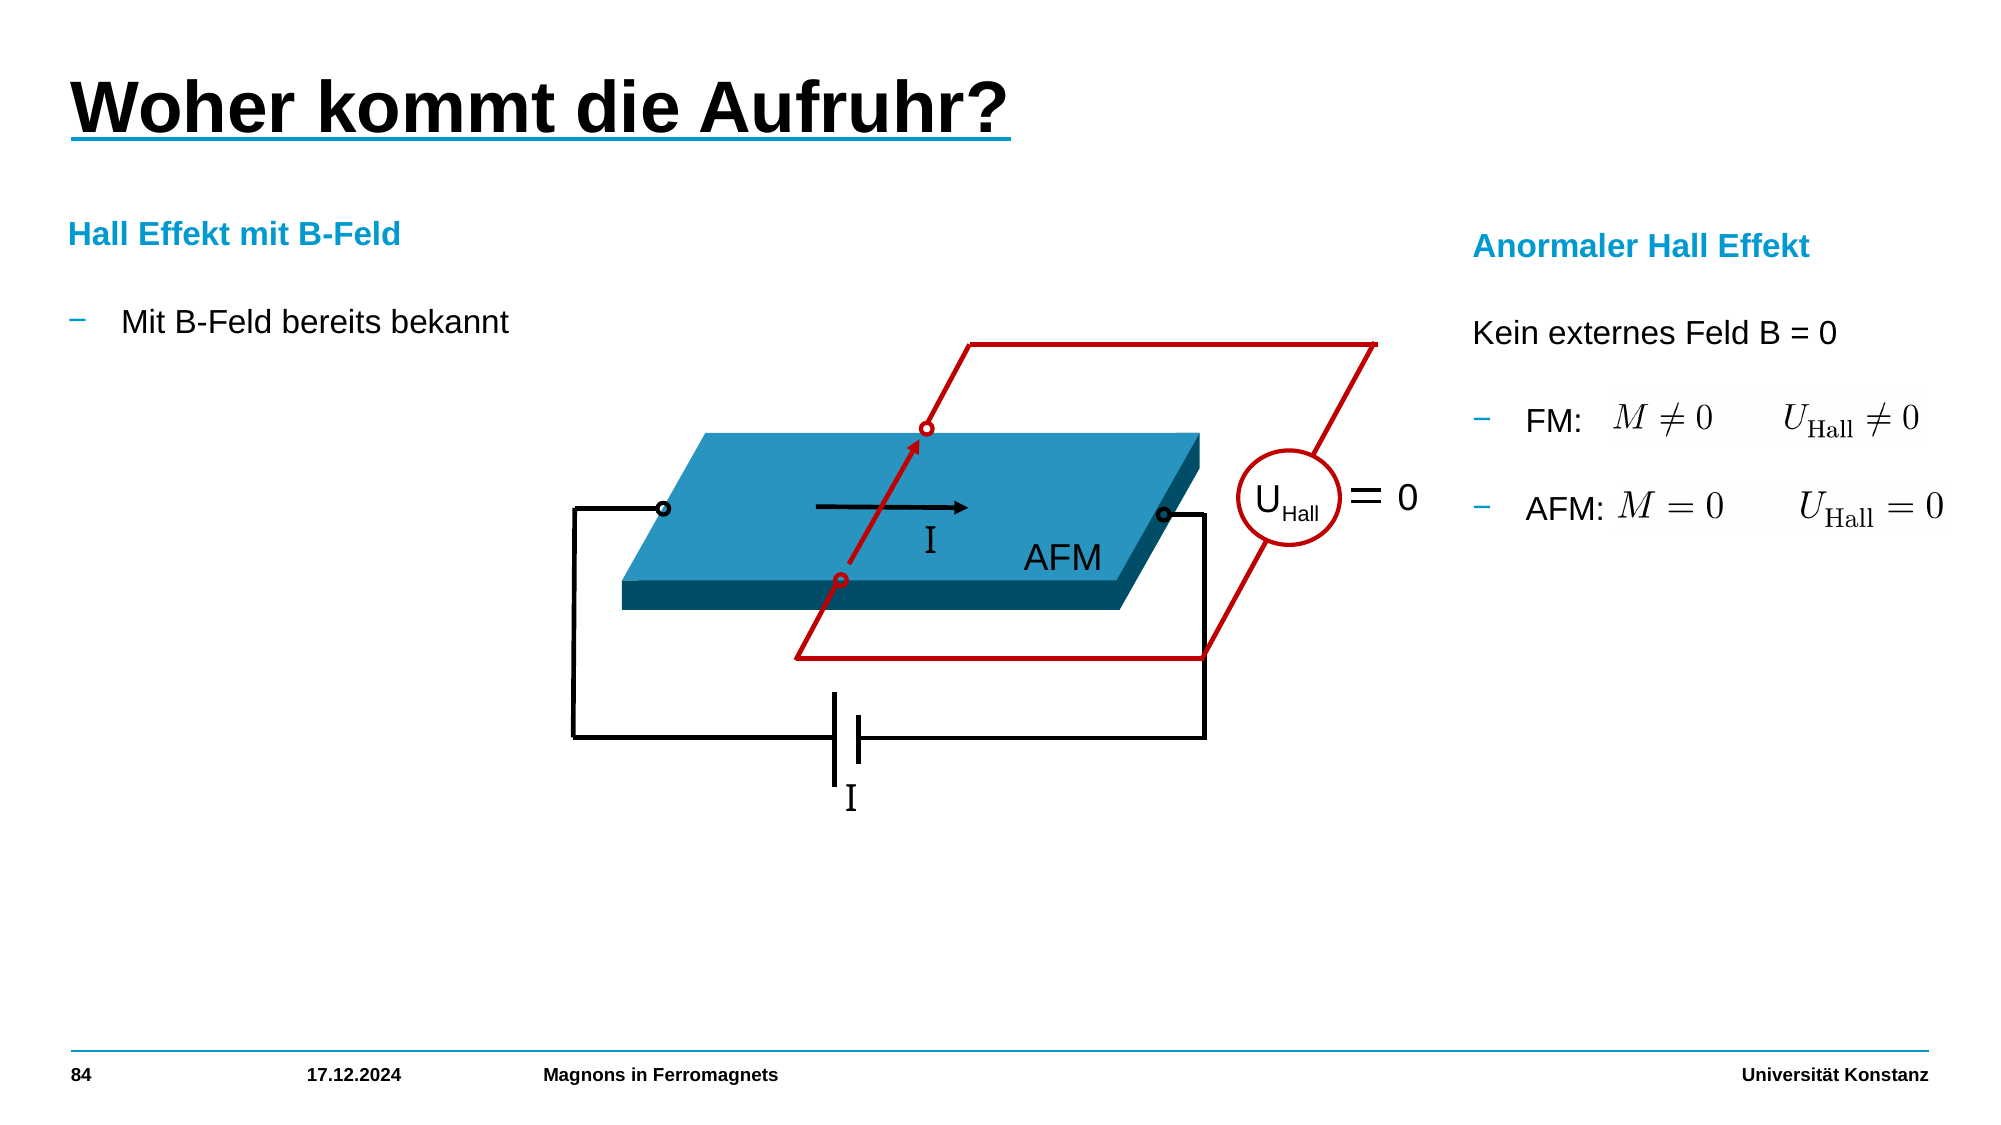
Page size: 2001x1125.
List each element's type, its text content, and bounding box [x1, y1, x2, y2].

footer Magnons in Ferromagnets [543, 1058, 1489, 1094]
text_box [572, 298, 1379, 827]
slide_number 84 [70, 1058, 276, 1094]
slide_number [306, 1058, 512, 1094]
text_box 0 [1382, 465, 1434, 526]
title Woher kommt die Aufruhr? [70, 66, 1457, 173]
picture [1610, 388, 1927, 443]
picture [1614, 486, 1946, 530]
text_box Anormaler Hall Effekt Kein externes Feld B = 0 FM: AFM: [1472, 219, 1945, 976]
list Hall Effekt mit B-Feld Mit B-Feld bereits bekannt [67, 208, 681, 965]
